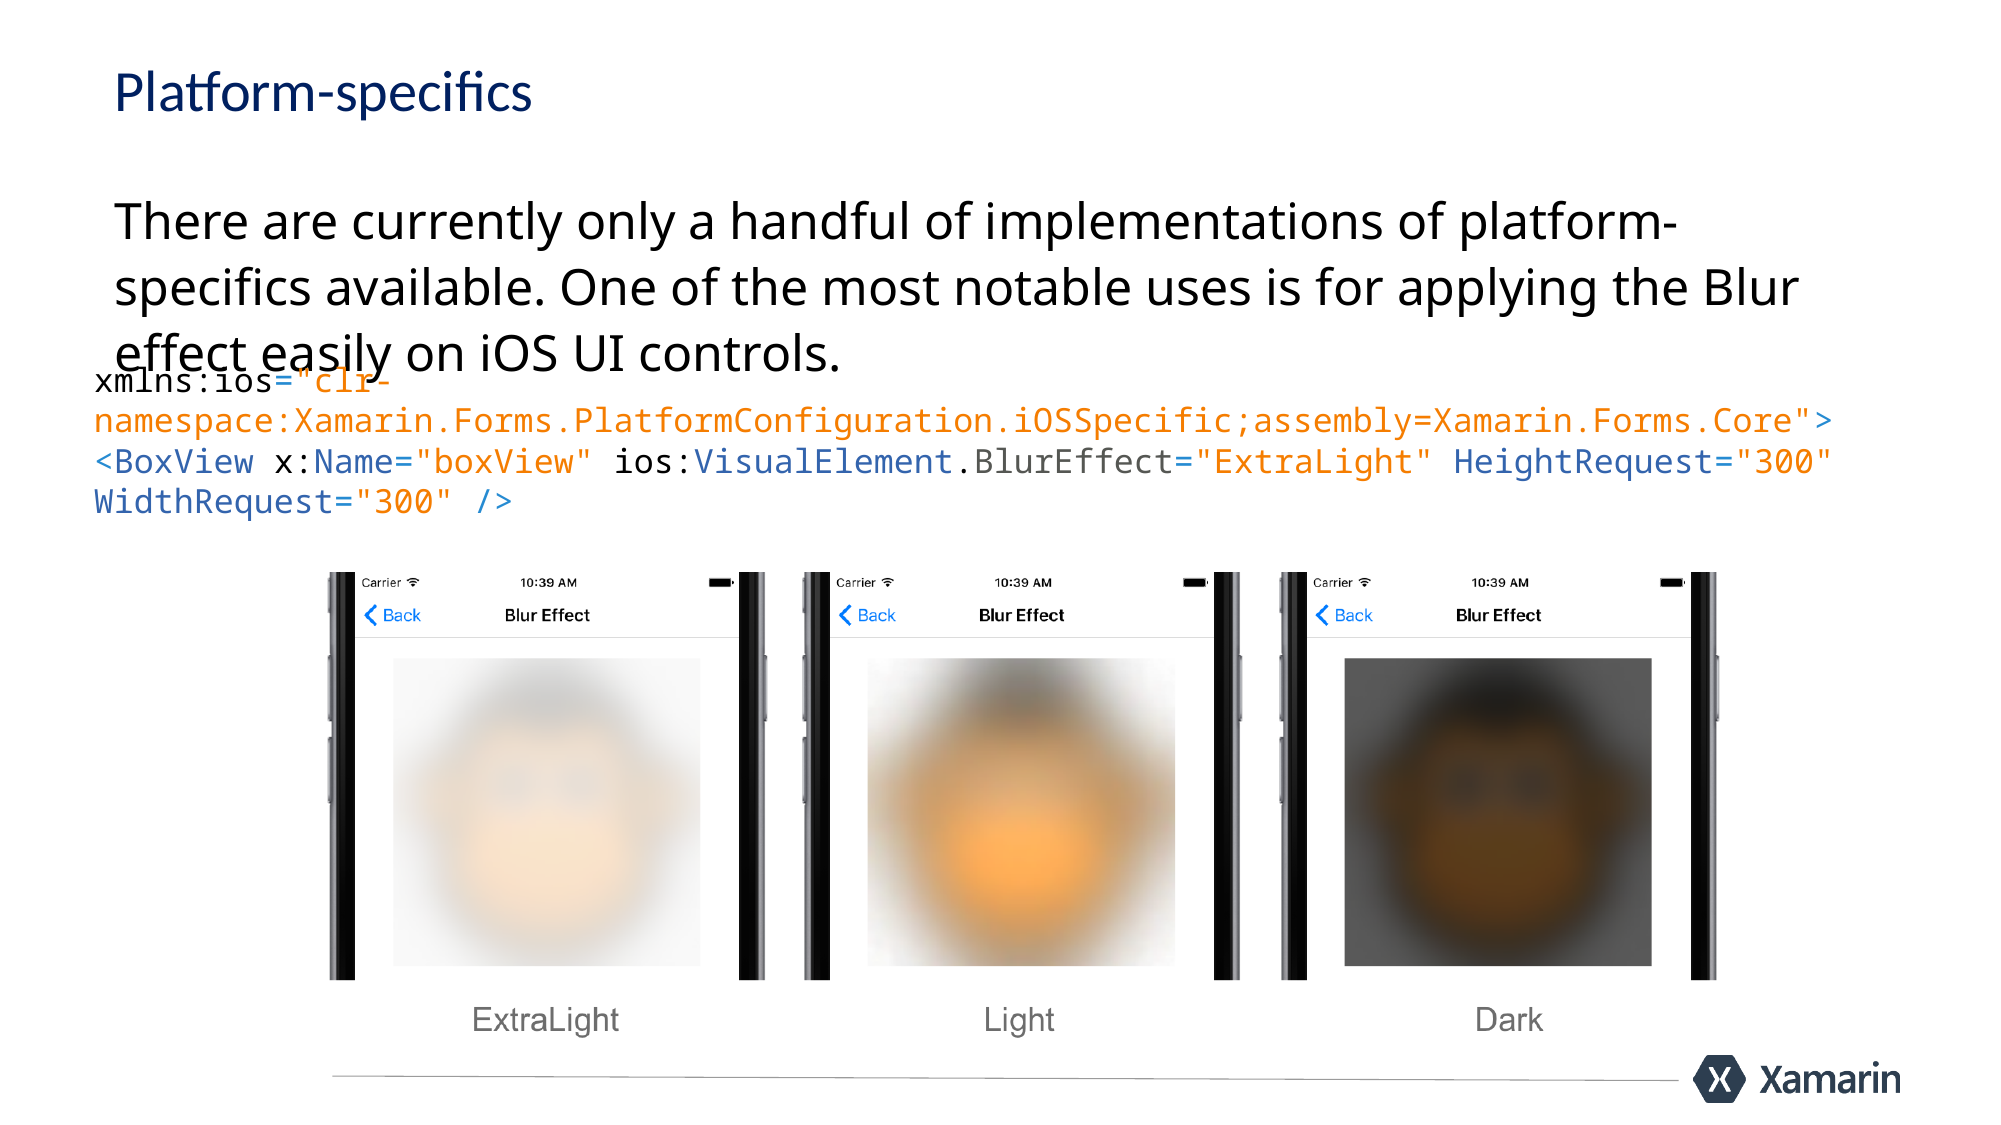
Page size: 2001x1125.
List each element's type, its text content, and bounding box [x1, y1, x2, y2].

title Platform-specifics [99, 49, 1900, 136]
text_box <BoxView x:Name="boxView" ios:VisualElement.BlurEffect="ExtraLight" HeightRequest="300" WidthRequest="300" /> [79, 447, 1964, 528]
text_box xmlns:ios="clr-namespace:Xamarin.Forms.PlatformConfiguration.iOSSpecific;assembly=Xamarin.Forms.Core"> [79, 352, 2000, 447]
picture [308, 572, 1735, 1050]
picture [1693, 1055, 1900, 1103]
list There are currently only a handful of implementations of platform-specifics available. One of the most notable uses is for applying the Blur effect easily on iOS UI controls. [99, 176, 1865, 345]
